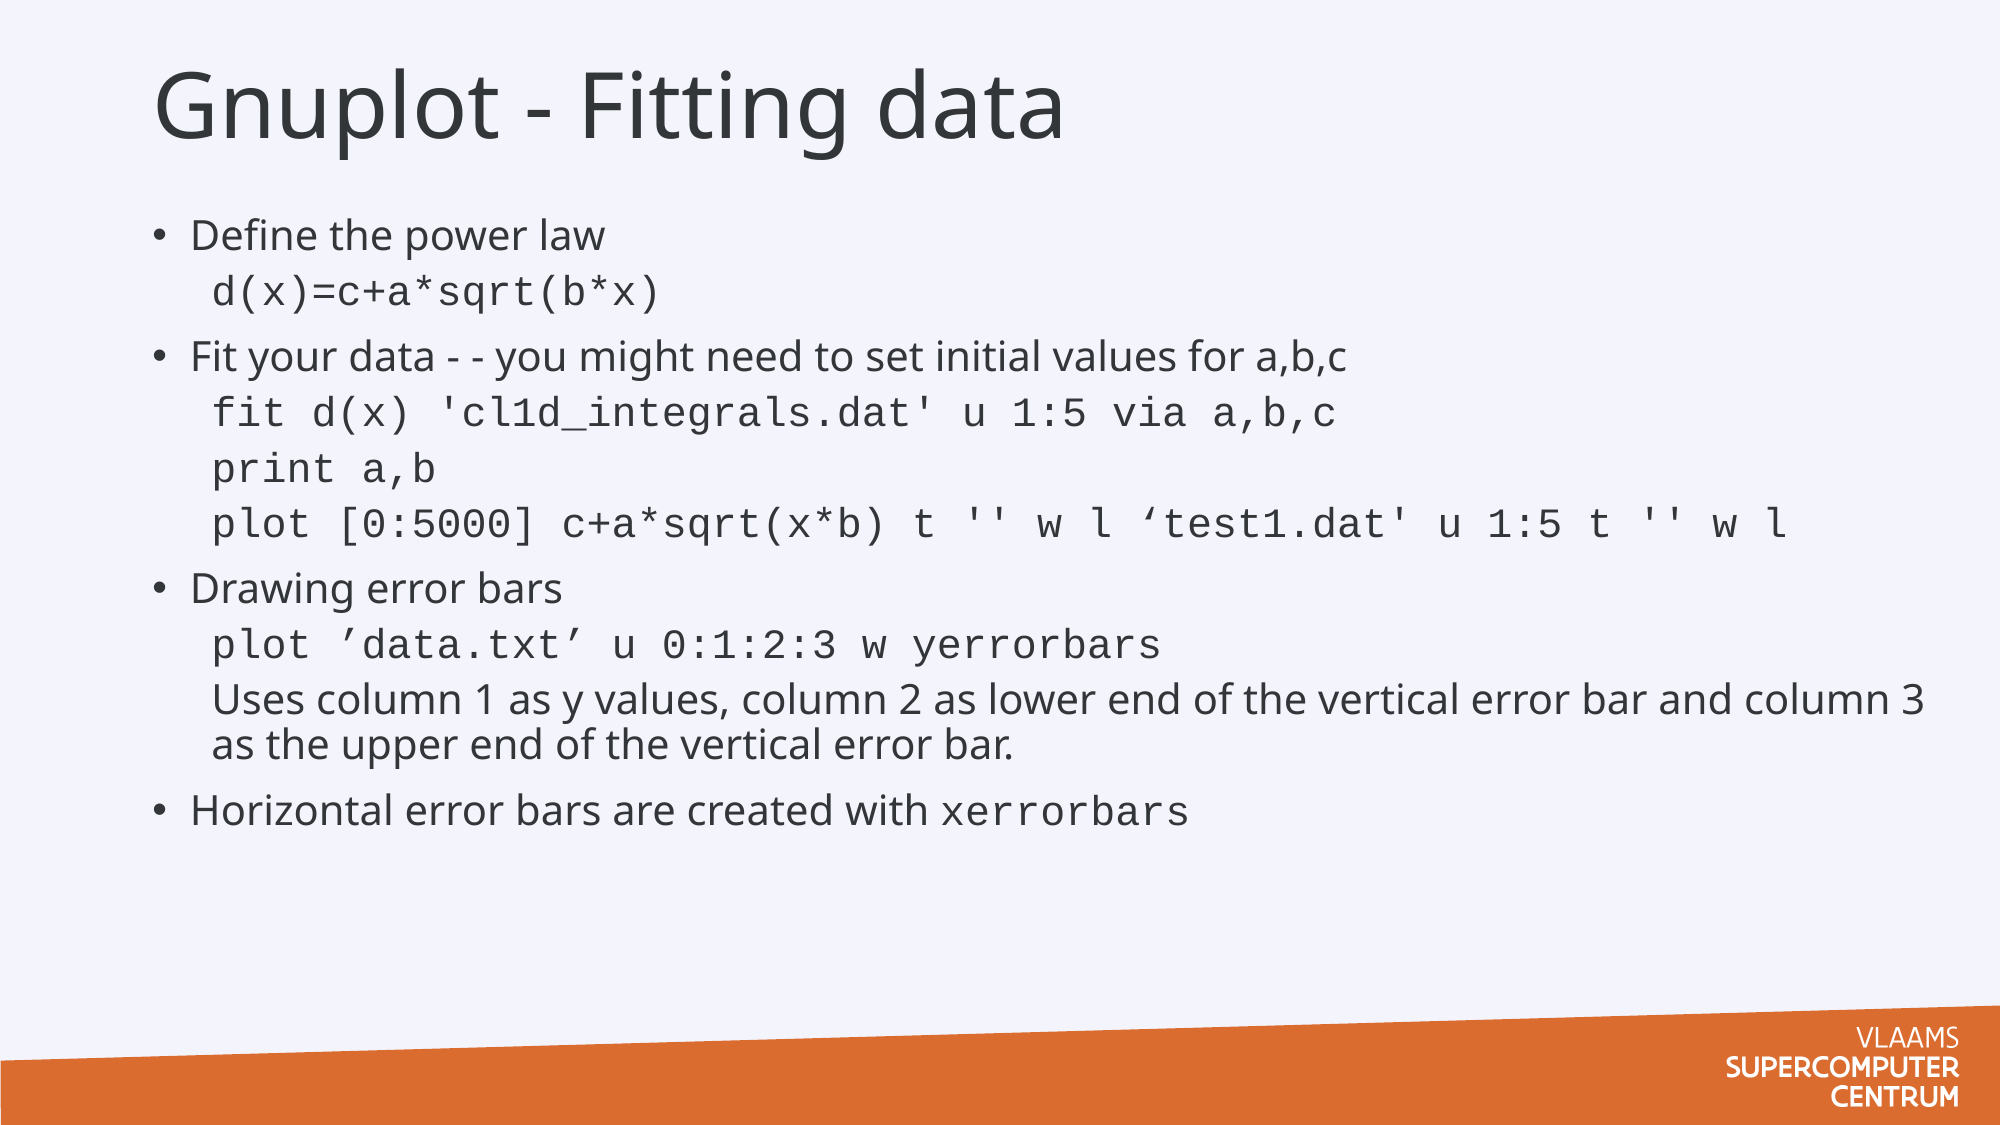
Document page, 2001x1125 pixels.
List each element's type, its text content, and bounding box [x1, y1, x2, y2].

picture [1725, 1021, 1960, 1117]
list Define the power law d(x)=c+a*sqrt(b*x) Fit your data - - you might need to set initial values for a,b,c fit d(x) 'cl1d_integrals.dat' u 1:5 via a,b,c print a,b plot [0:5000] c+a*sqrt(x*b) t '' w l ‘test1.dat' u 1:5 t '' w l Drawing error bars plot ’data.txt’ u 0:1:2:3 w yerrorbars Uses column 1 as y values, column 2 as lower end of the vertical error bar and column 3 as the upper end of the vertical error bar. Horizontal error bars are created with xerrorbars [137, 206, 1974, 978]
title Gnuplot - Fitting data [137, 0, 1863, 206]
